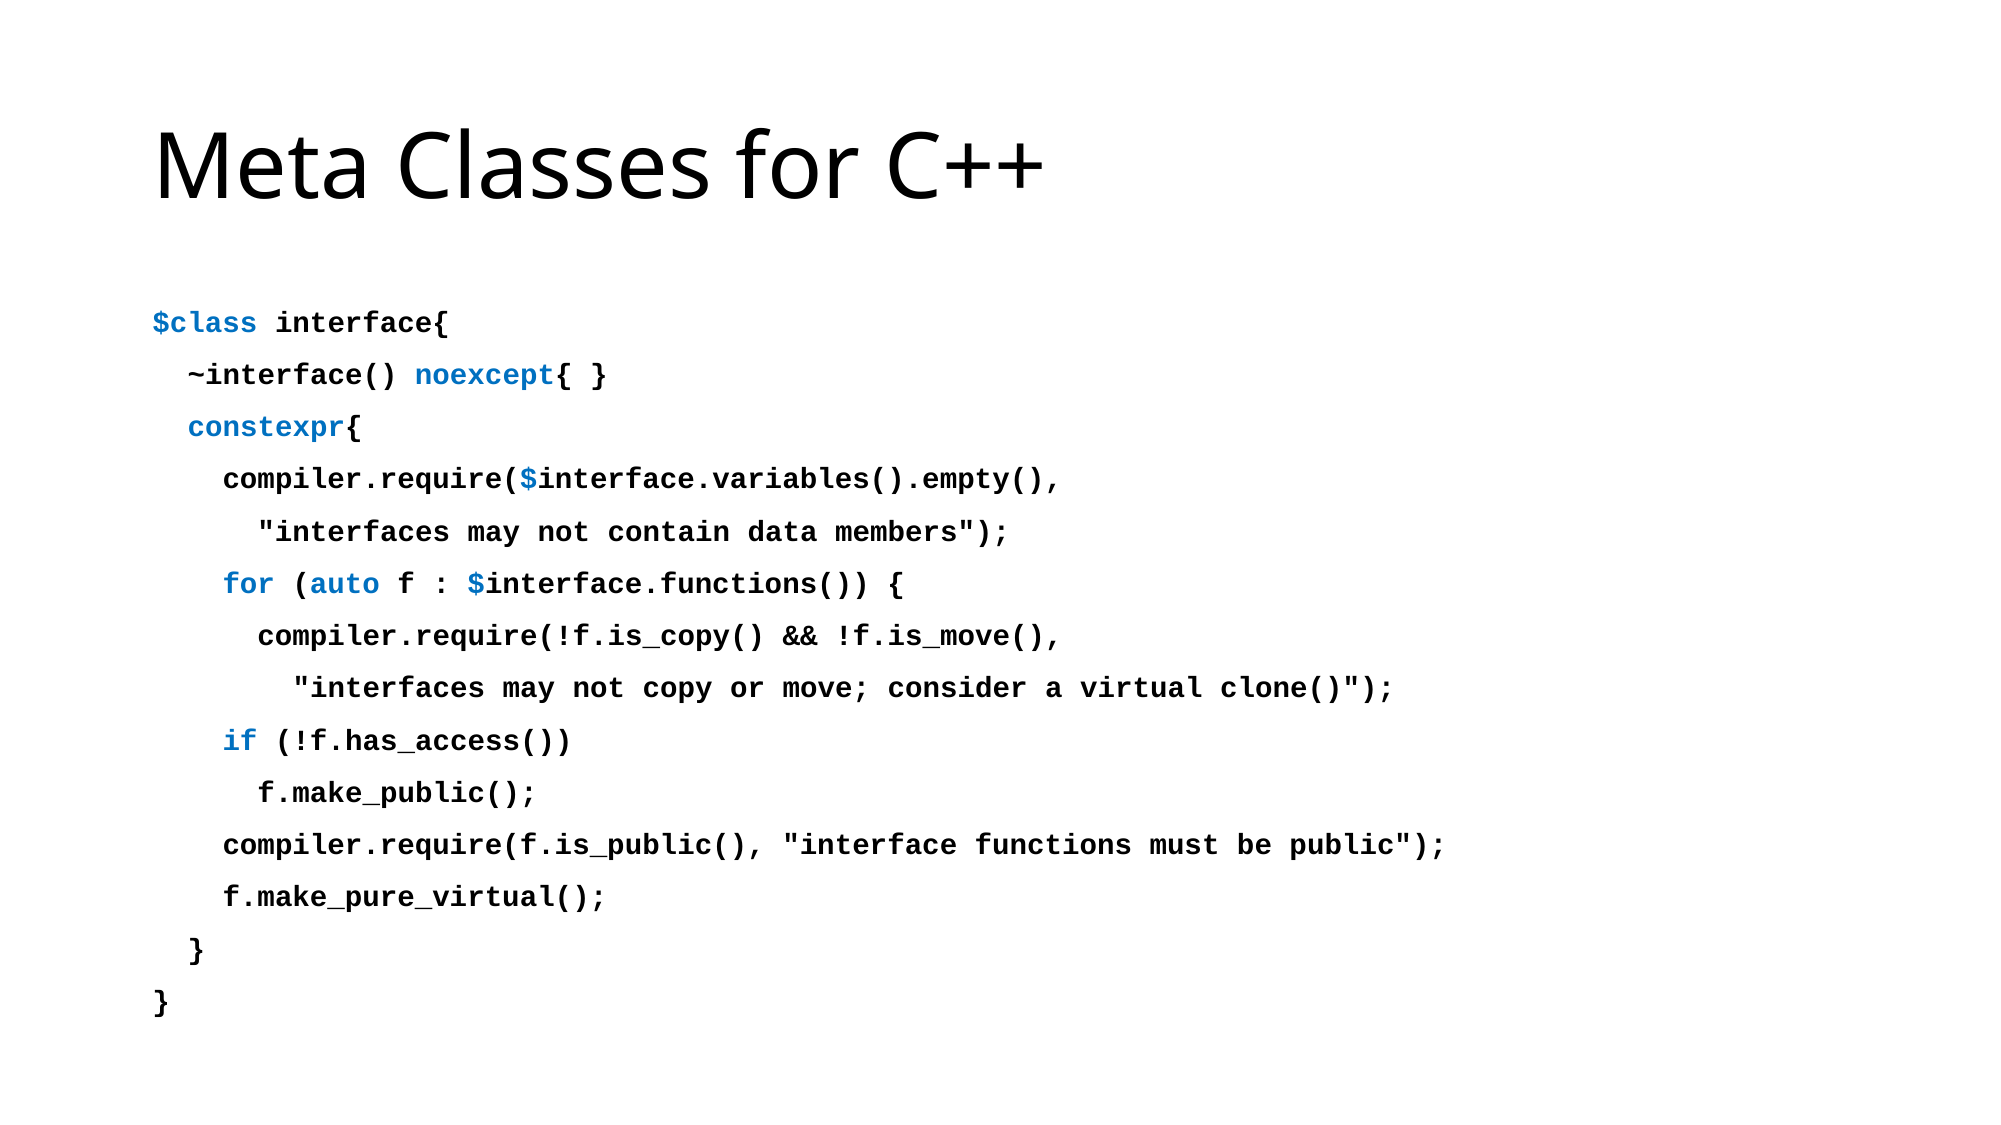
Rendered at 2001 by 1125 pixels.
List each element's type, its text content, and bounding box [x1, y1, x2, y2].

list $class interface{ ~interface() noexcept{ } constexpr{ compiler.require($interface.variables().empty(), "interfaces may not contain data members"); for (auto f : $interface.functions()) { compiler.require(!f.is_copy() && !f.is_move(), "interfaces may not copy or move; consider a virtual clone()"); if (!f.has_access()) f.make_public(); compiler.require(f.is_public(), "interface functions must be public"); f.make_pure_virtual(); } } [137, 299, 1863, 1014]
title Meta Classes for C++ [137, 59, 1863, 278]
